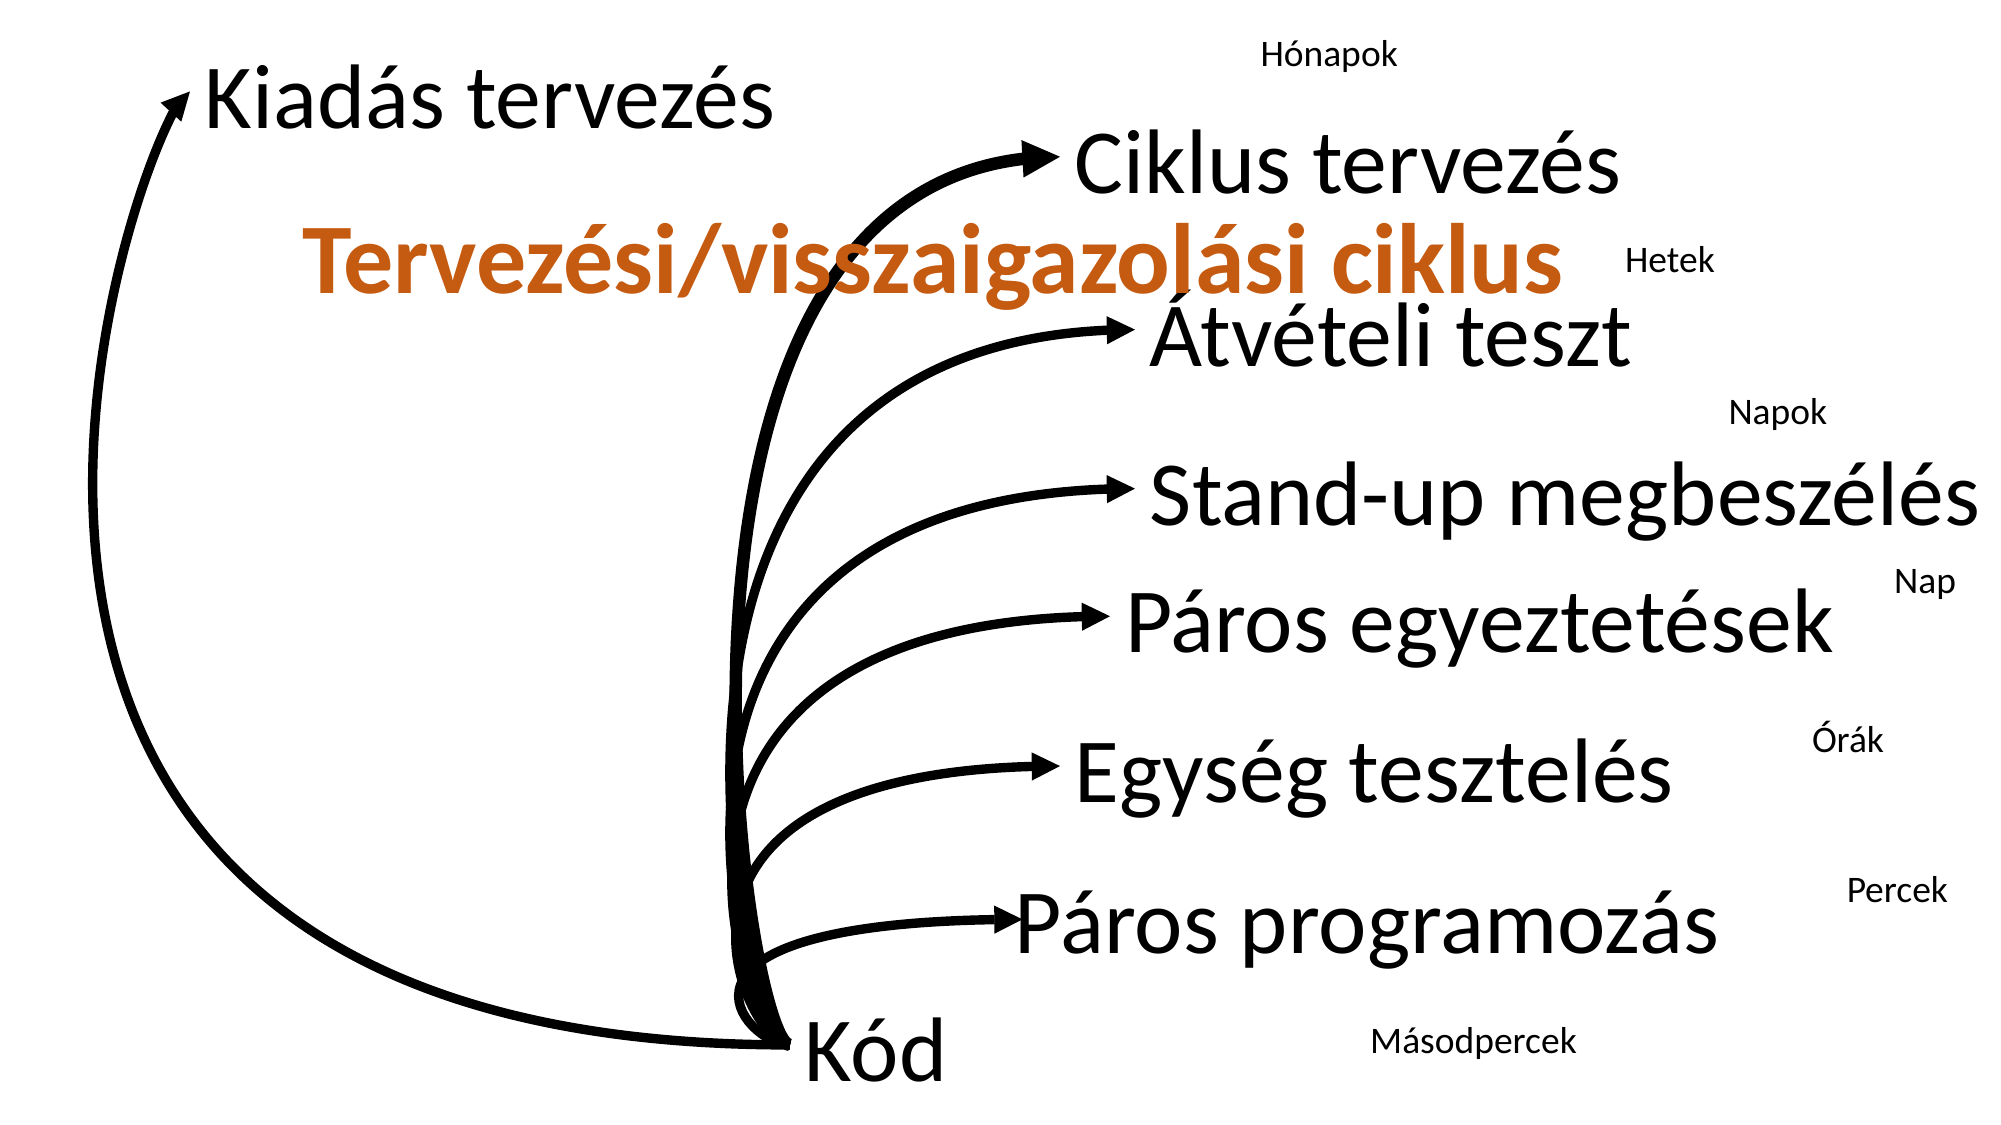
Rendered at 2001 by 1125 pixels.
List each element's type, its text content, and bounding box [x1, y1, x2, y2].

text_box Napok [1713, 379, 1844, 440]
text_box Kiadás tervezés [189, 28, 830, 154]
text_box Órák [1797, 707, 1900, 768]
text_box Nap [1879, 548, 1972, 609]
text_box Ciklus tervezés [1059, 94, 1933, 220]
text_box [789, 330, 1135, 489]
text_box Kód [789, 1046, 1135, 1108]
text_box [789, 157, 1060, 330]
text_box Másodpercek [1355, 1008, 1595, 1069]
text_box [189, 92, 790, 1046]
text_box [789, 919, 1023, 1046]
text_box Tervezési/visszaigazolási ciklus [1060, 186, 1593, 322]
text_box Stand-up megbeszélés [1135, 426, 2000, 552]
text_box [789, 766, 1060, 1046]
text_box Percek [1831, 857, 1965, 918]
text_box Hetek [1610, 227, 1732, 288]
text_box Átvételi teszt [1134, 267, 2000, 393]
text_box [789, 616, 1110, 1046]
text_box Hónapok [1245, 20, 1415, 81]
text_box Páros egyeztetések [1135, 553, 1983, 679]
text_box Páros programozás [1135, 854, 1873, 980]
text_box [789, 489, 1135, 1046]
text_box Egység tesztelés [1135, 703, 1933, 829]
